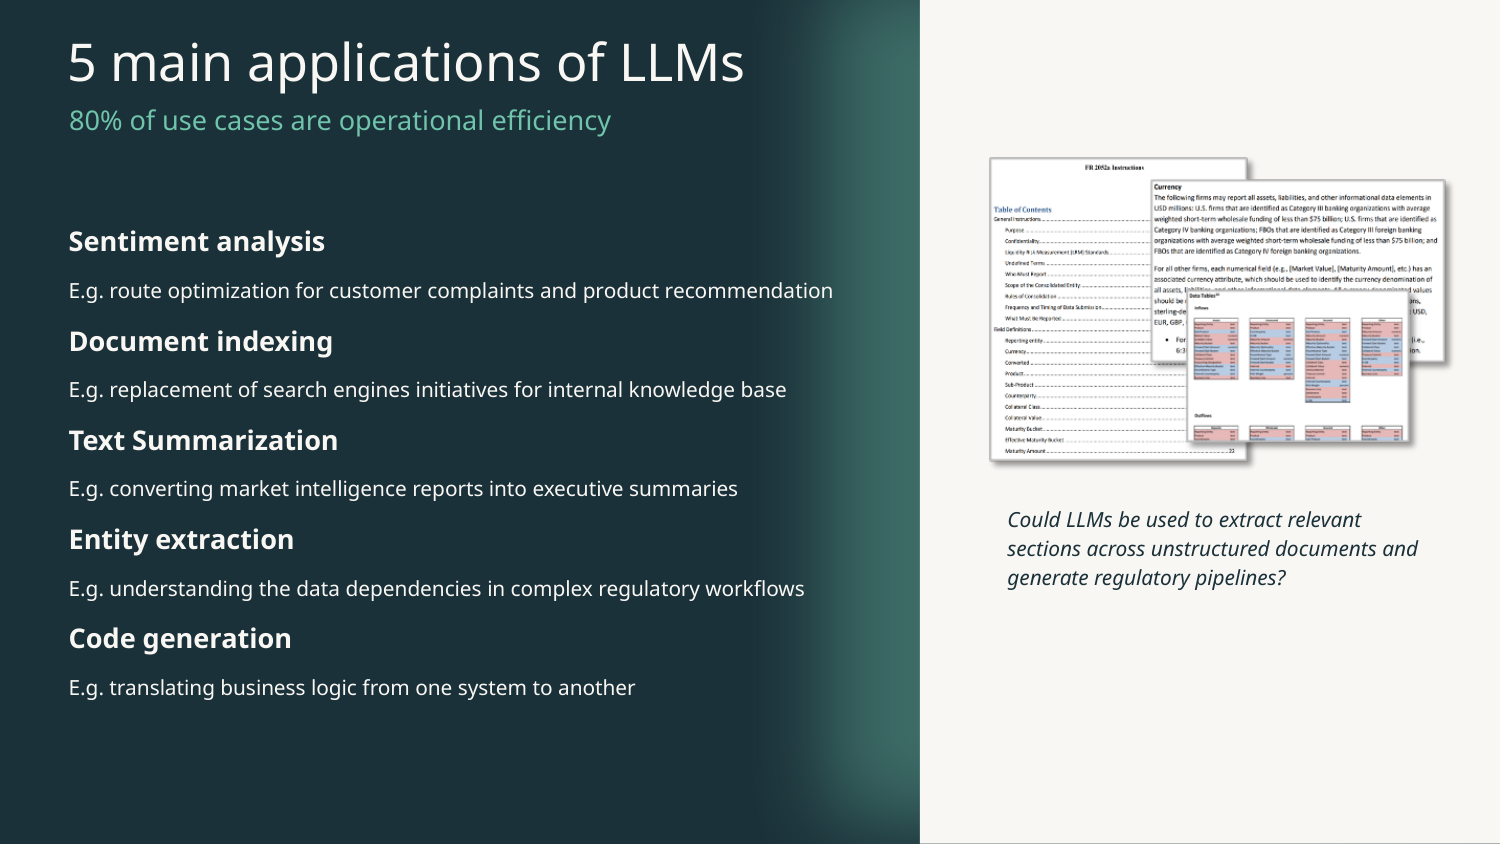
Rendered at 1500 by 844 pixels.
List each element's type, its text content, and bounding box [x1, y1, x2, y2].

subtitle 80% of use cases are operational efficiency [69, 107, 1381, 179]
picture [985, 152, 1459, 474]
list Sentiment analysis E.g. route optimization for customer complaints and product recommendation Document indexing E.g. replacement of search engines initiatives for internal knowledge base Text Summarization E.g. converting market intelligence reports into executive summaries Entity extraction E.g. understanding the data dependencies in complex regulatory workflows Code generation E.g. translating business logic from one system to another [68, 219, 871, 741]
title 5 main applications of LLMs [67, 28, 1379, 101]
text_box Regulatory change has increased 500% since the 2008 global financial crisis. FSI are struggling to keep pace with new regulations like the updated Anti-Money Laundering Act, 2020, FRTB, 2023 and PSD2 in the EU. Not acting as a compliance officer but more as a compliance assistant, LLM could be used to extract relevant sections across a variety of unstructured documents. [919, 0, 1500, 844]
text_box Could LLMs be used to extract relevant sections across unstructured documents and generate regulatory pipelines? [992, 488, 1455, 605]
